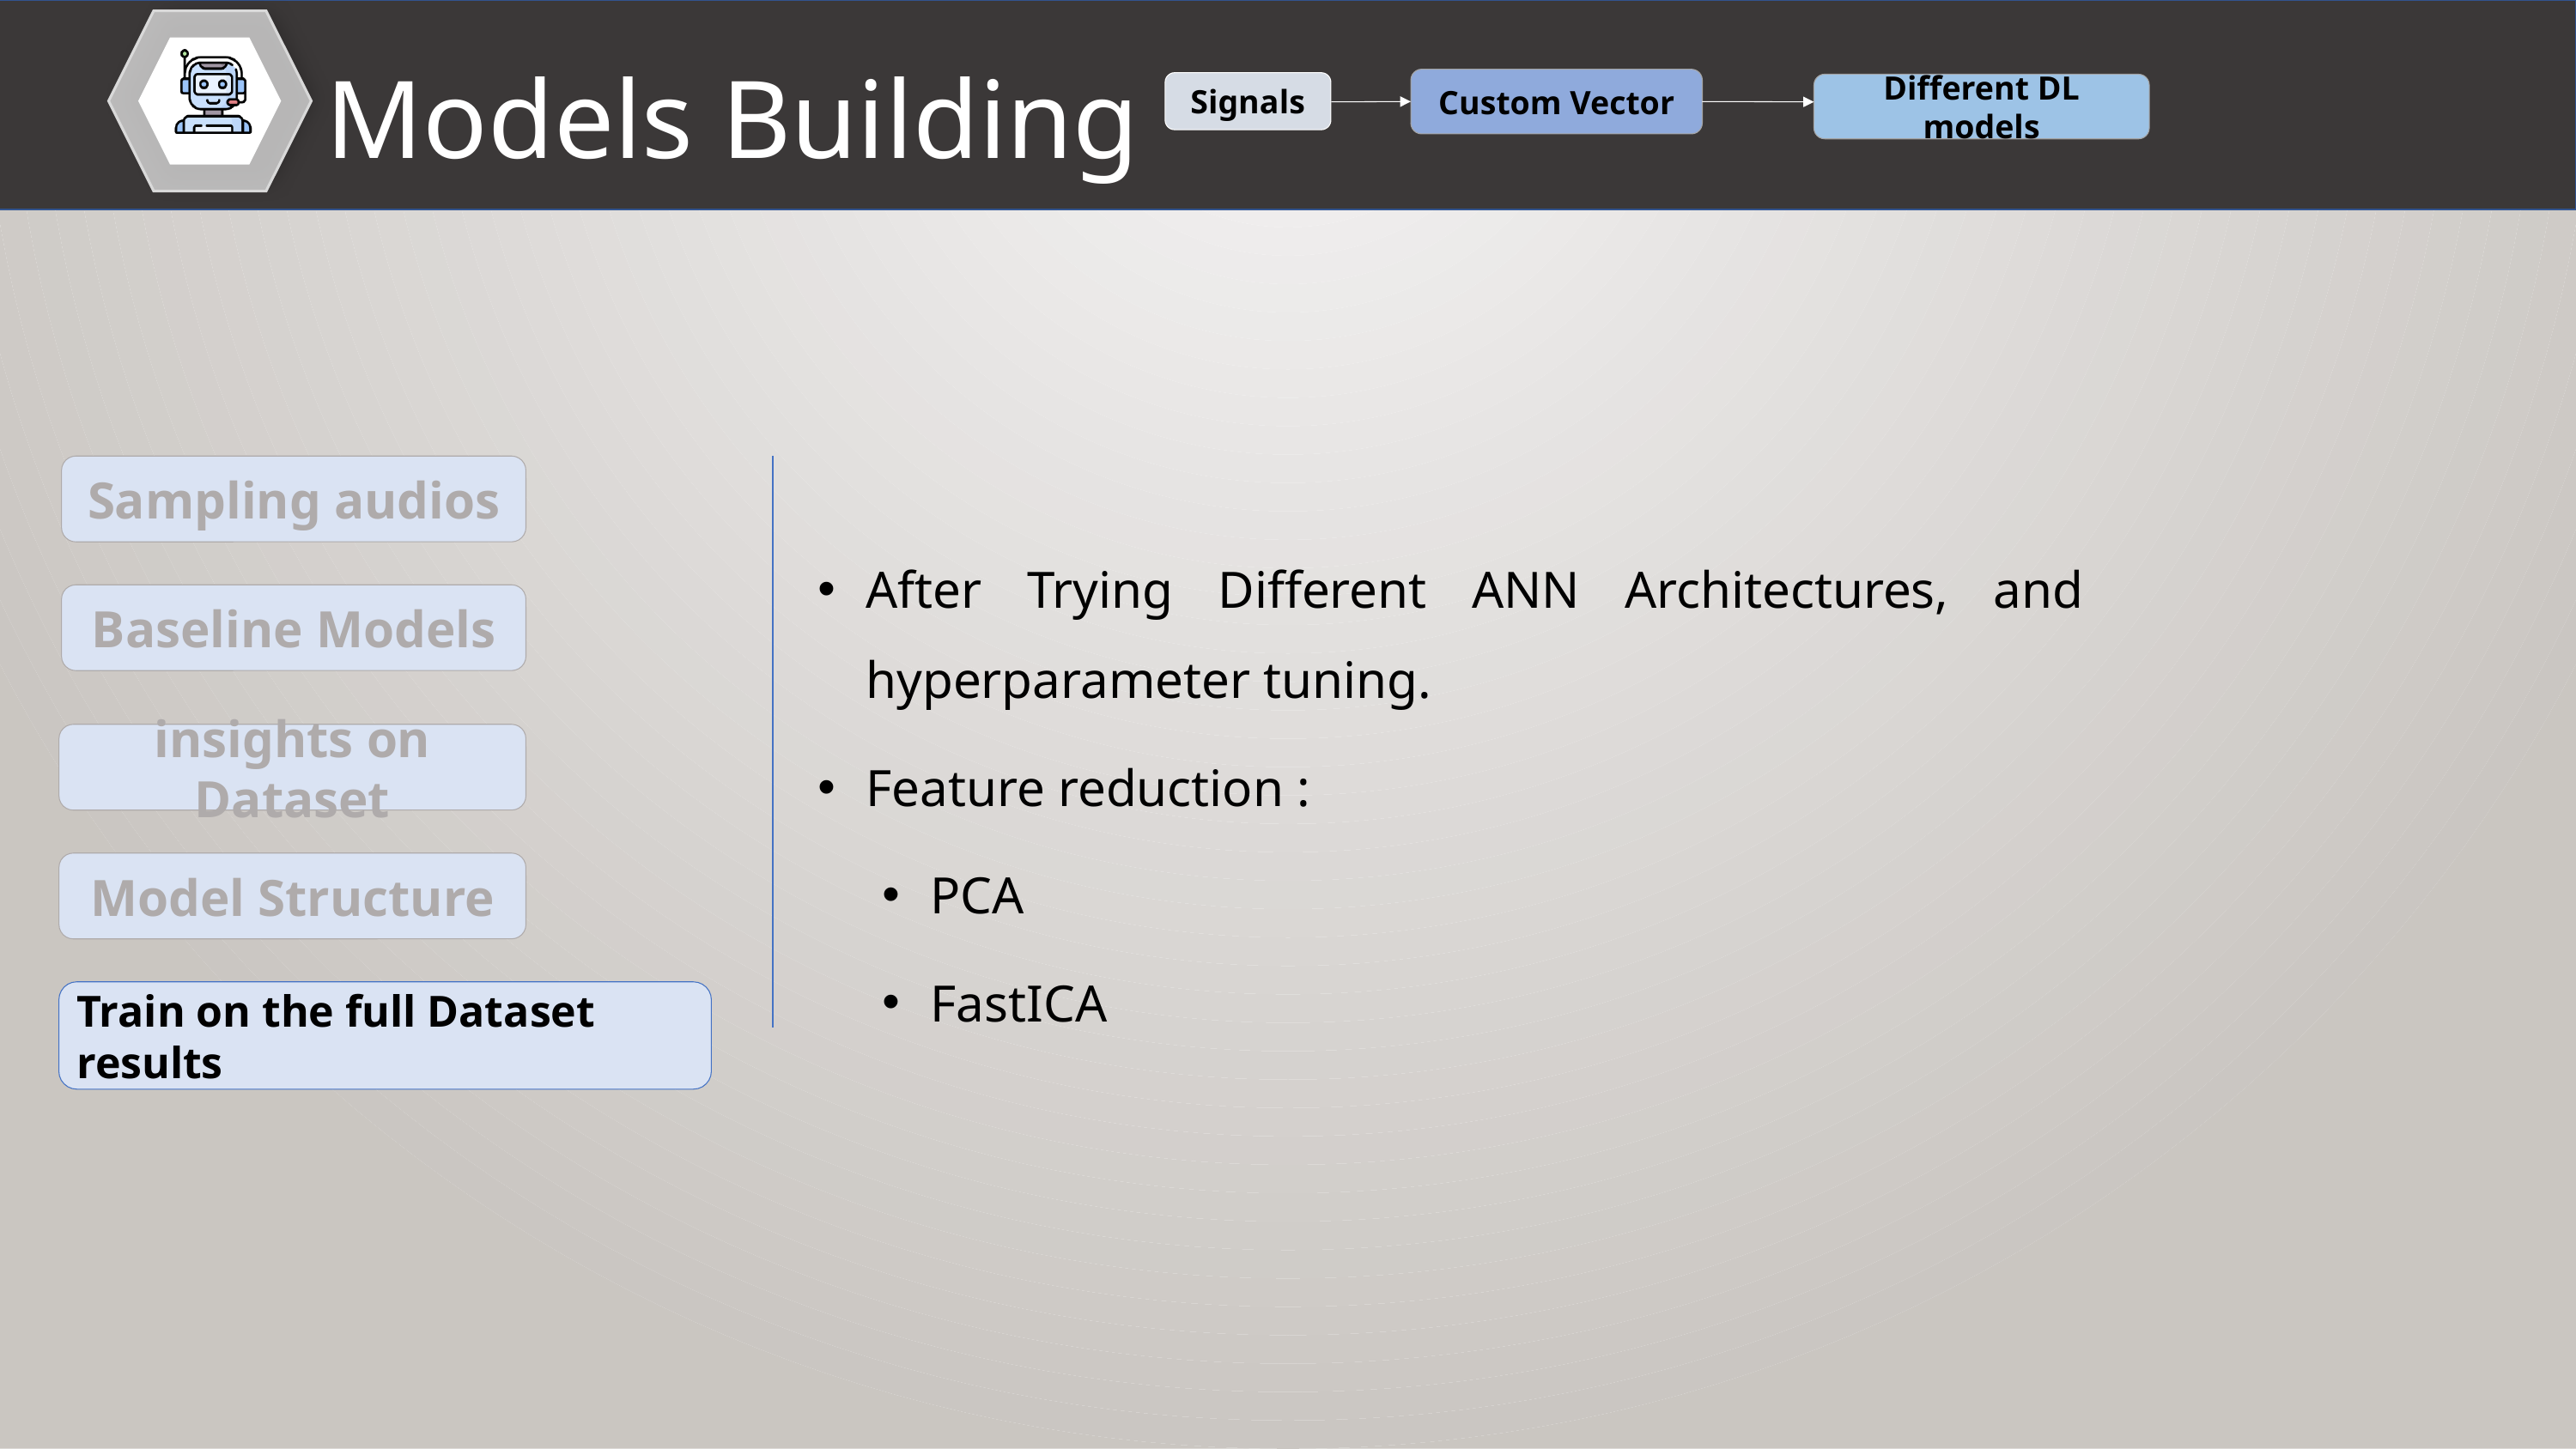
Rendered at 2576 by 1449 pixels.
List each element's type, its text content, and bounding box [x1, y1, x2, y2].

text_box After Trying Different ANN Architectures, and hyperparameter tuning. Feature reduction : PCA FastICA [805, 522, 2096, 1038]
text_box Signals [1164, 72, 1332, 130]
text_box insights on Dataset [58, 724, 527, 811]
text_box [108, 10, 312, 191]
text_box Train on the full Dataset results [58, 981, 712, 1090]
text_box Sampling audios [61, 455, 527, 543]
text_box Models Building [313, 15, 1152, 186]
text_box [0, 0, 2576, 210]
text_box Custom Vector [1410, 69, 1704, 135]
text_box Different DL models [1813, 73, 2150, 140]
text_box Model Structure [58, 852, 527, 940]
text_box Baseline Models [61, 584, 527, 671]
